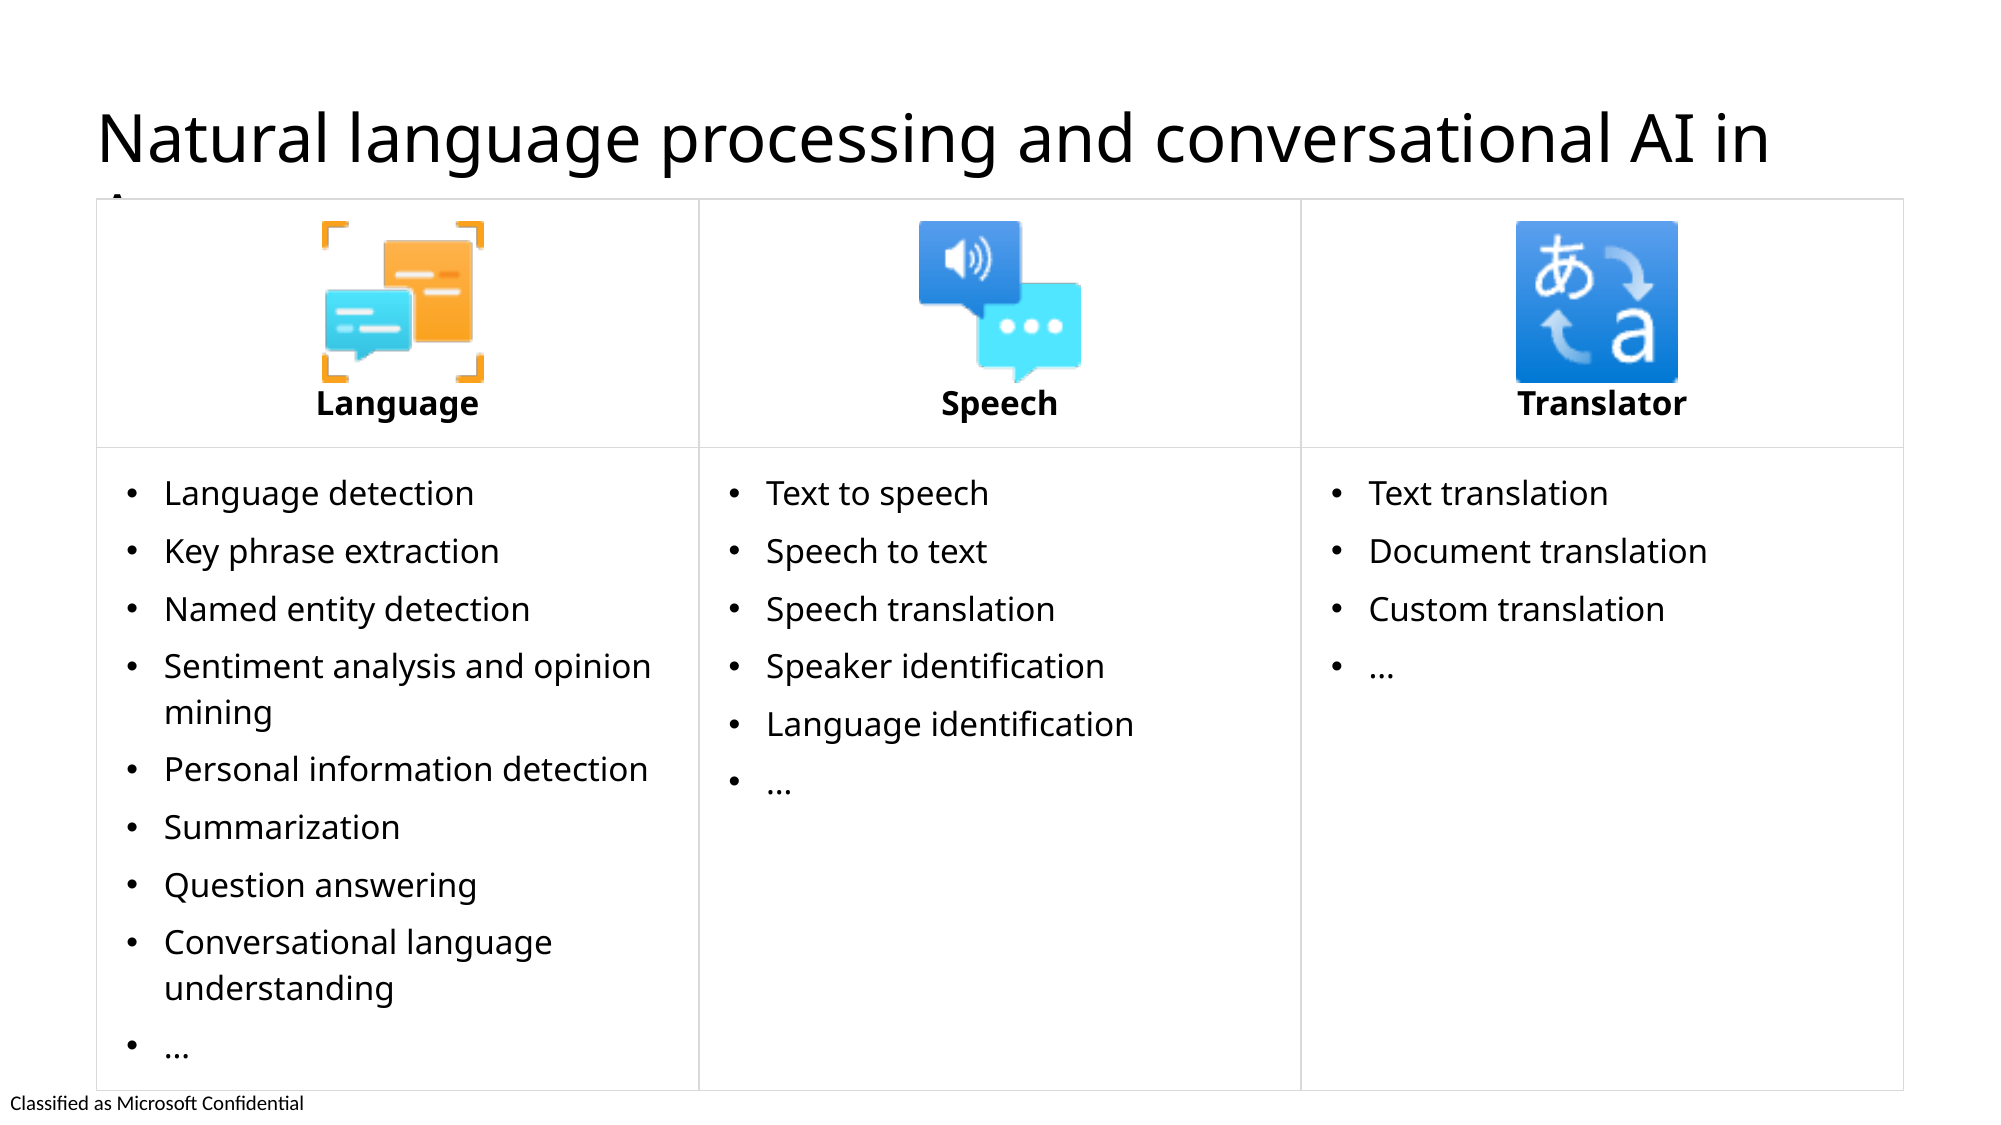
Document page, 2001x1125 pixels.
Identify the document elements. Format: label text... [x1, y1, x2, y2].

table_header Language [97, 200, 698, 447]
table_cell Language detection Key phrase extraction Named entity detection Sentiment analysis and opinion mining Personal information detection Summarization Question answering Conversational language understanding … [97, 448, 698, 1090]
picture [1516, 221, 1679, 384]
table_cell Text to speech Speech to text Speech translation Speaker identification Language identification … [700, 448, 1300, 1090]
picture [321, 221, 484, 384]
table_header Speech [700, 200, 1300, 447]
picture [918, 221, 1081, 384]
title Natural language processing and conversational AI in Azure [96, 96, 1920, 258]
table_cell Text translation Document translation Custom translation … [1302, 448, 1903, 1090]
table_header Translator [1302, 200, 1903, 447]
